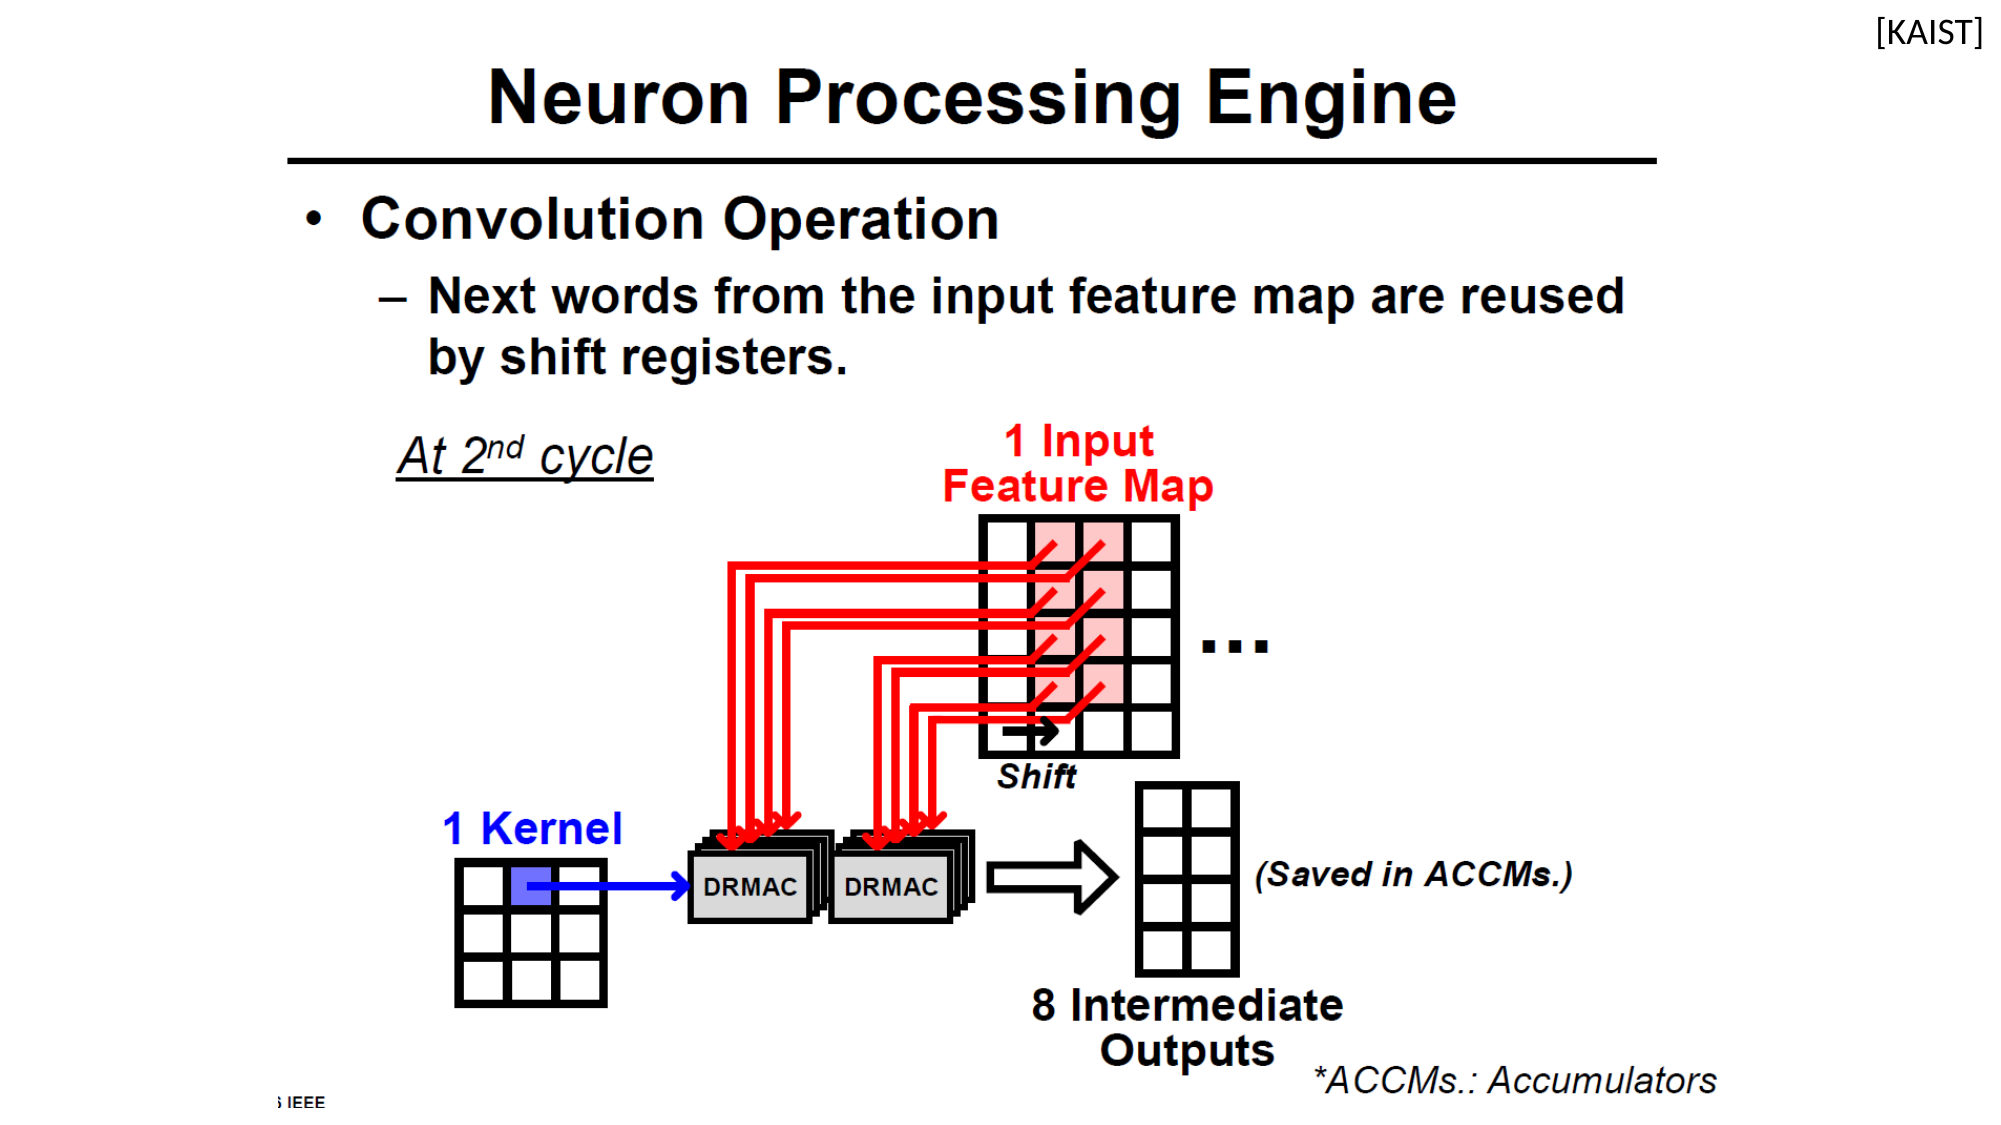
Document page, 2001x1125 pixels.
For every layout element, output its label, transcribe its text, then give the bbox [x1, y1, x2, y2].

text_box [KAIST] [1860, 0, 2000, 59]
picture [277, 59, 1722, 1108]
